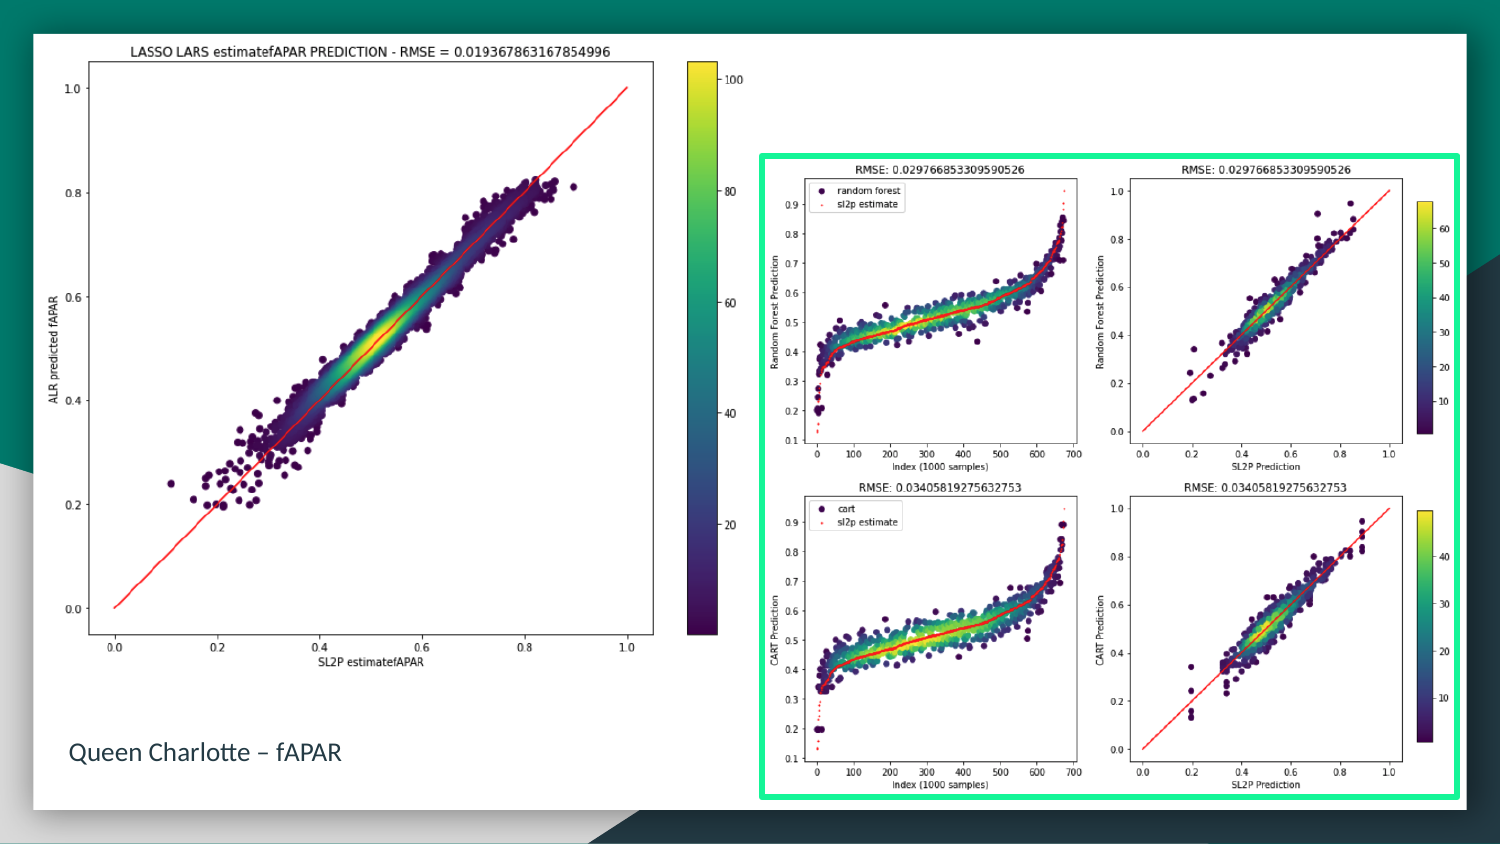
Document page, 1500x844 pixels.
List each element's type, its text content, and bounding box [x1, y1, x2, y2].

picture [42, 38, 751, 674]
picture [764, 158, 1455, 795]
list Queen Charlotte – fAPAR [53, 682, 759, 783]
